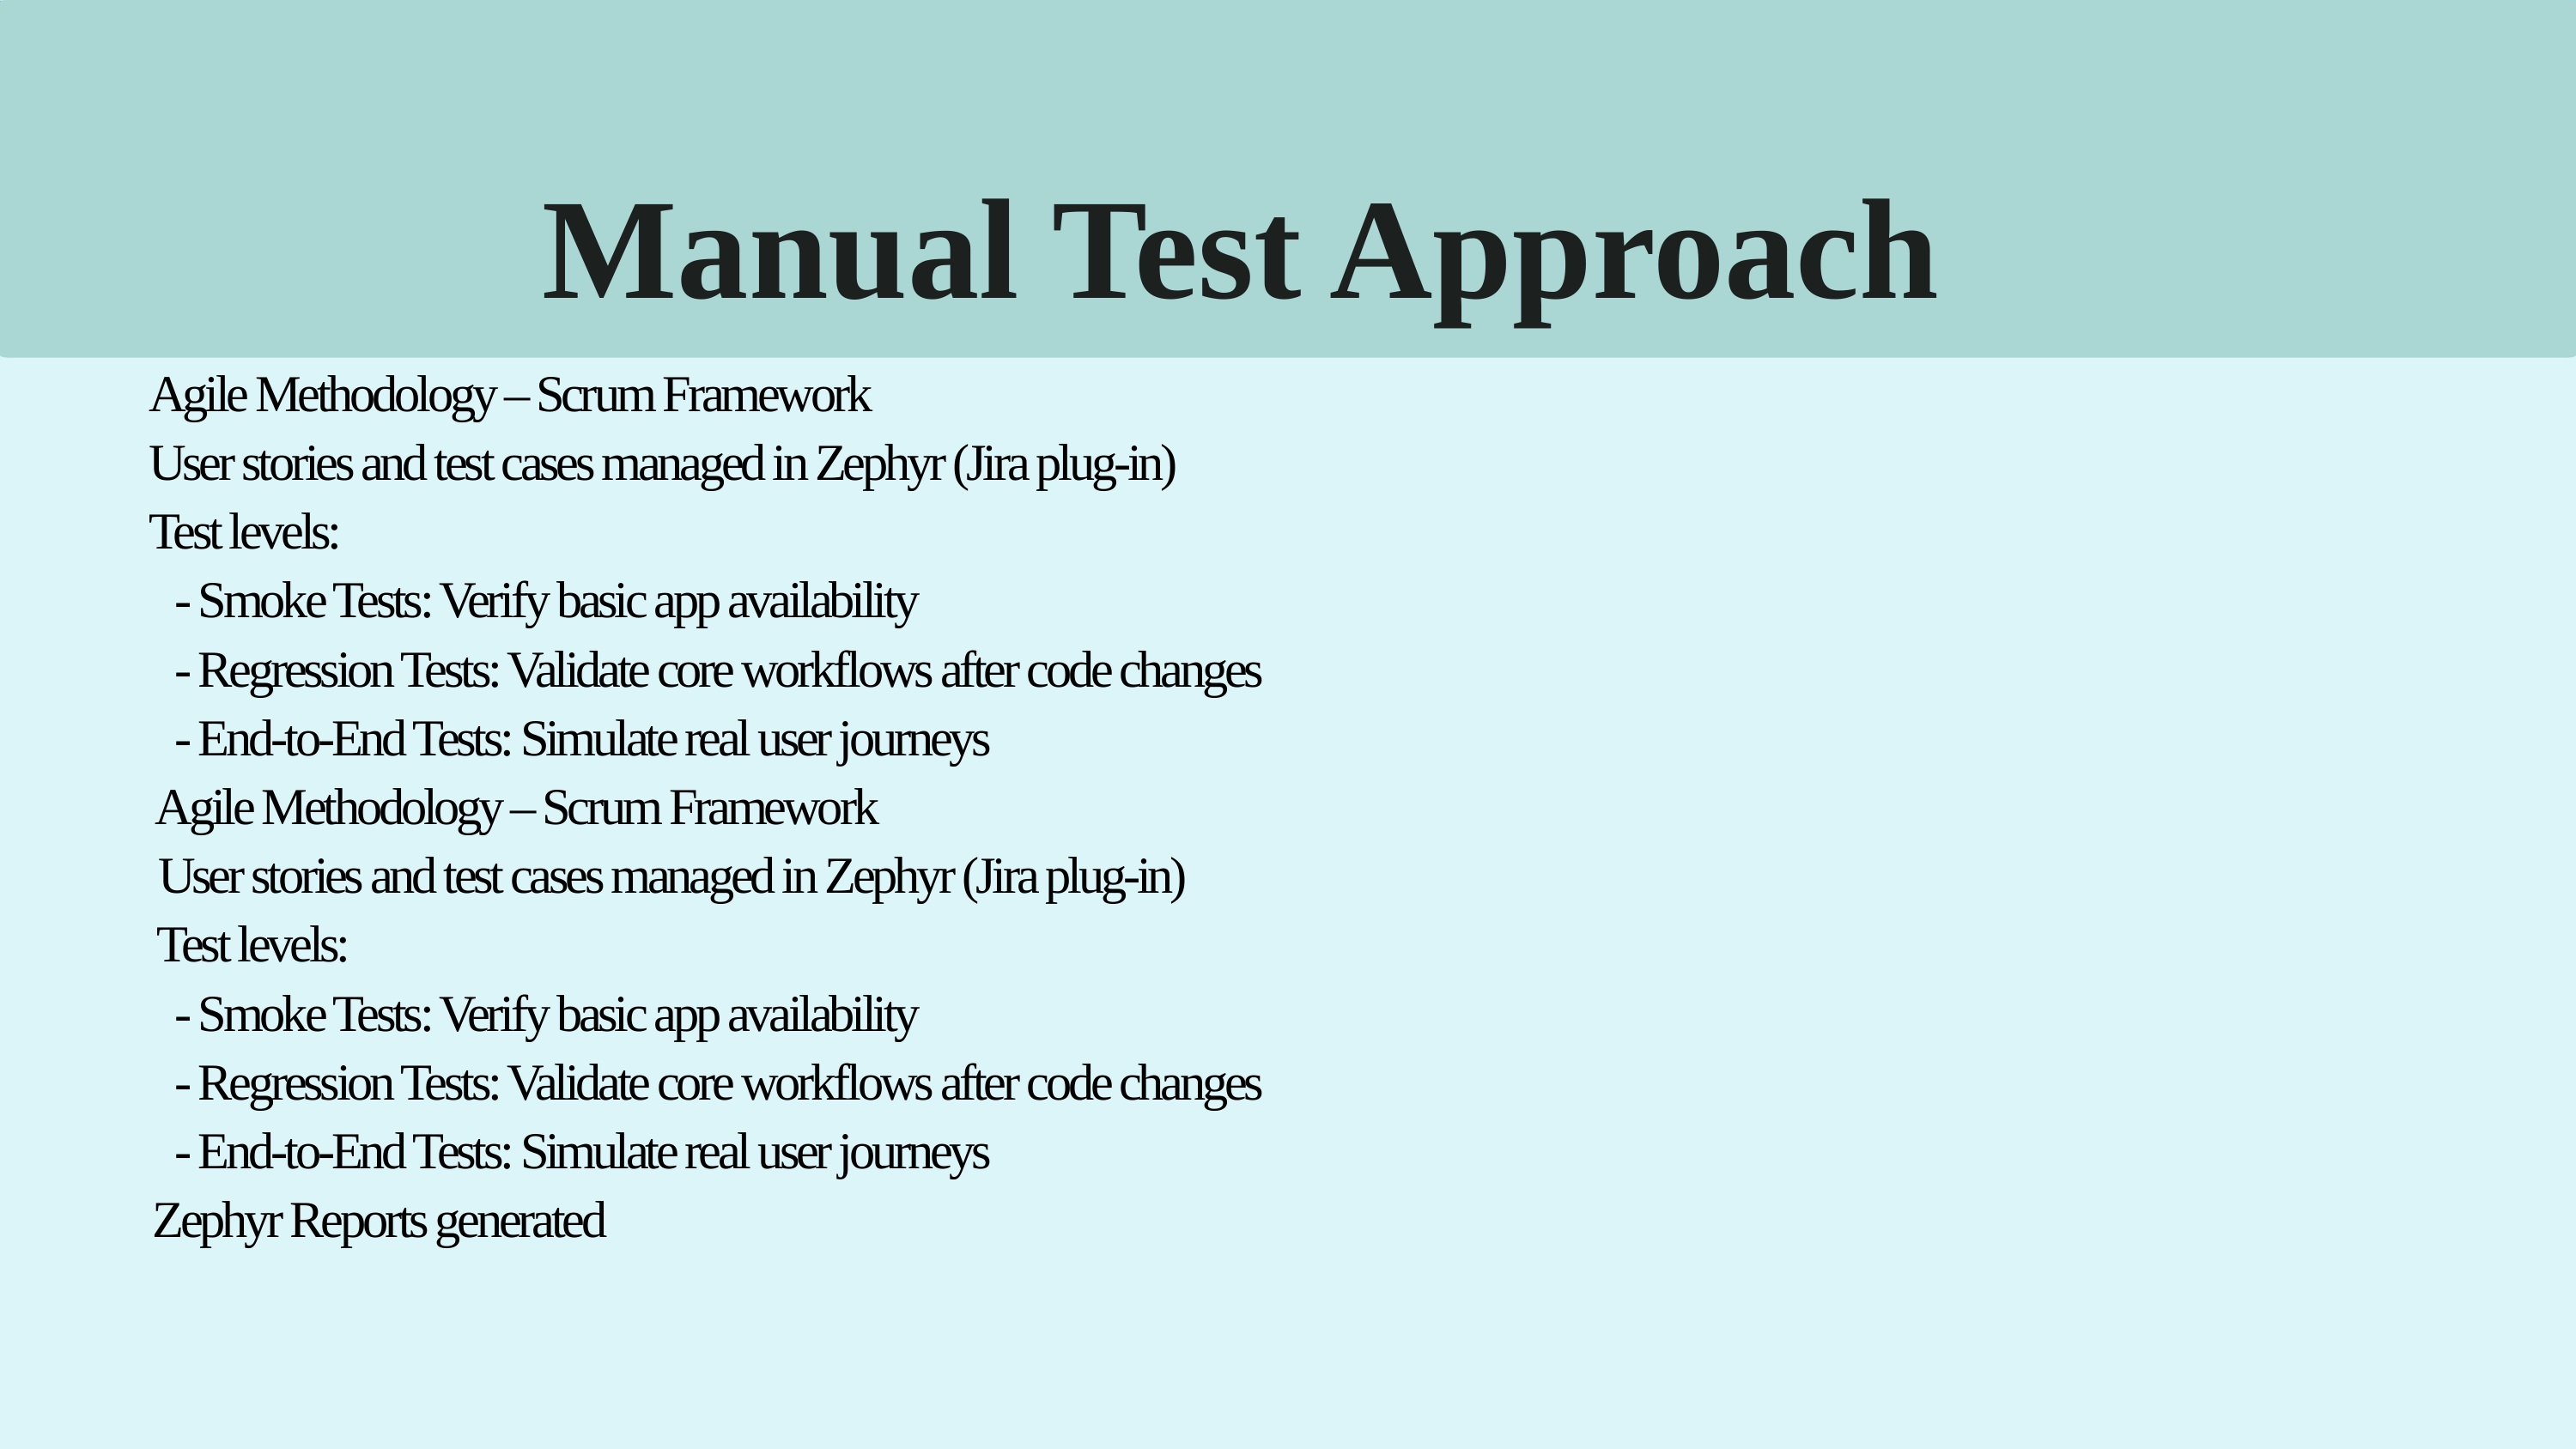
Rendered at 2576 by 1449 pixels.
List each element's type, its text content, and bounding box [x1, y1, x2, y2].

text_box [0, 0, 2576, 358]
text_box Agile Methodology – Scrum Framework User stories and test cases managed in Zephyr (Jira plug-in) Test levels: - Smoke Tests: Verify basic app availability - Regression Tests: Validate core workflows after code changes - End-to-End Tests: Simulate real user journeys  Agile Methodology – Scrum Framework  User stories and test cases managed in Zephyr (Jira plug-in)  Test levels: - Smoke Tests: Verify basic app availability - Regression Tests: Validate core workflows after code changes - End-to-End Tests: Simulate real user journeys Zephyr Reports generated [139, 380, 1932, 1255]
